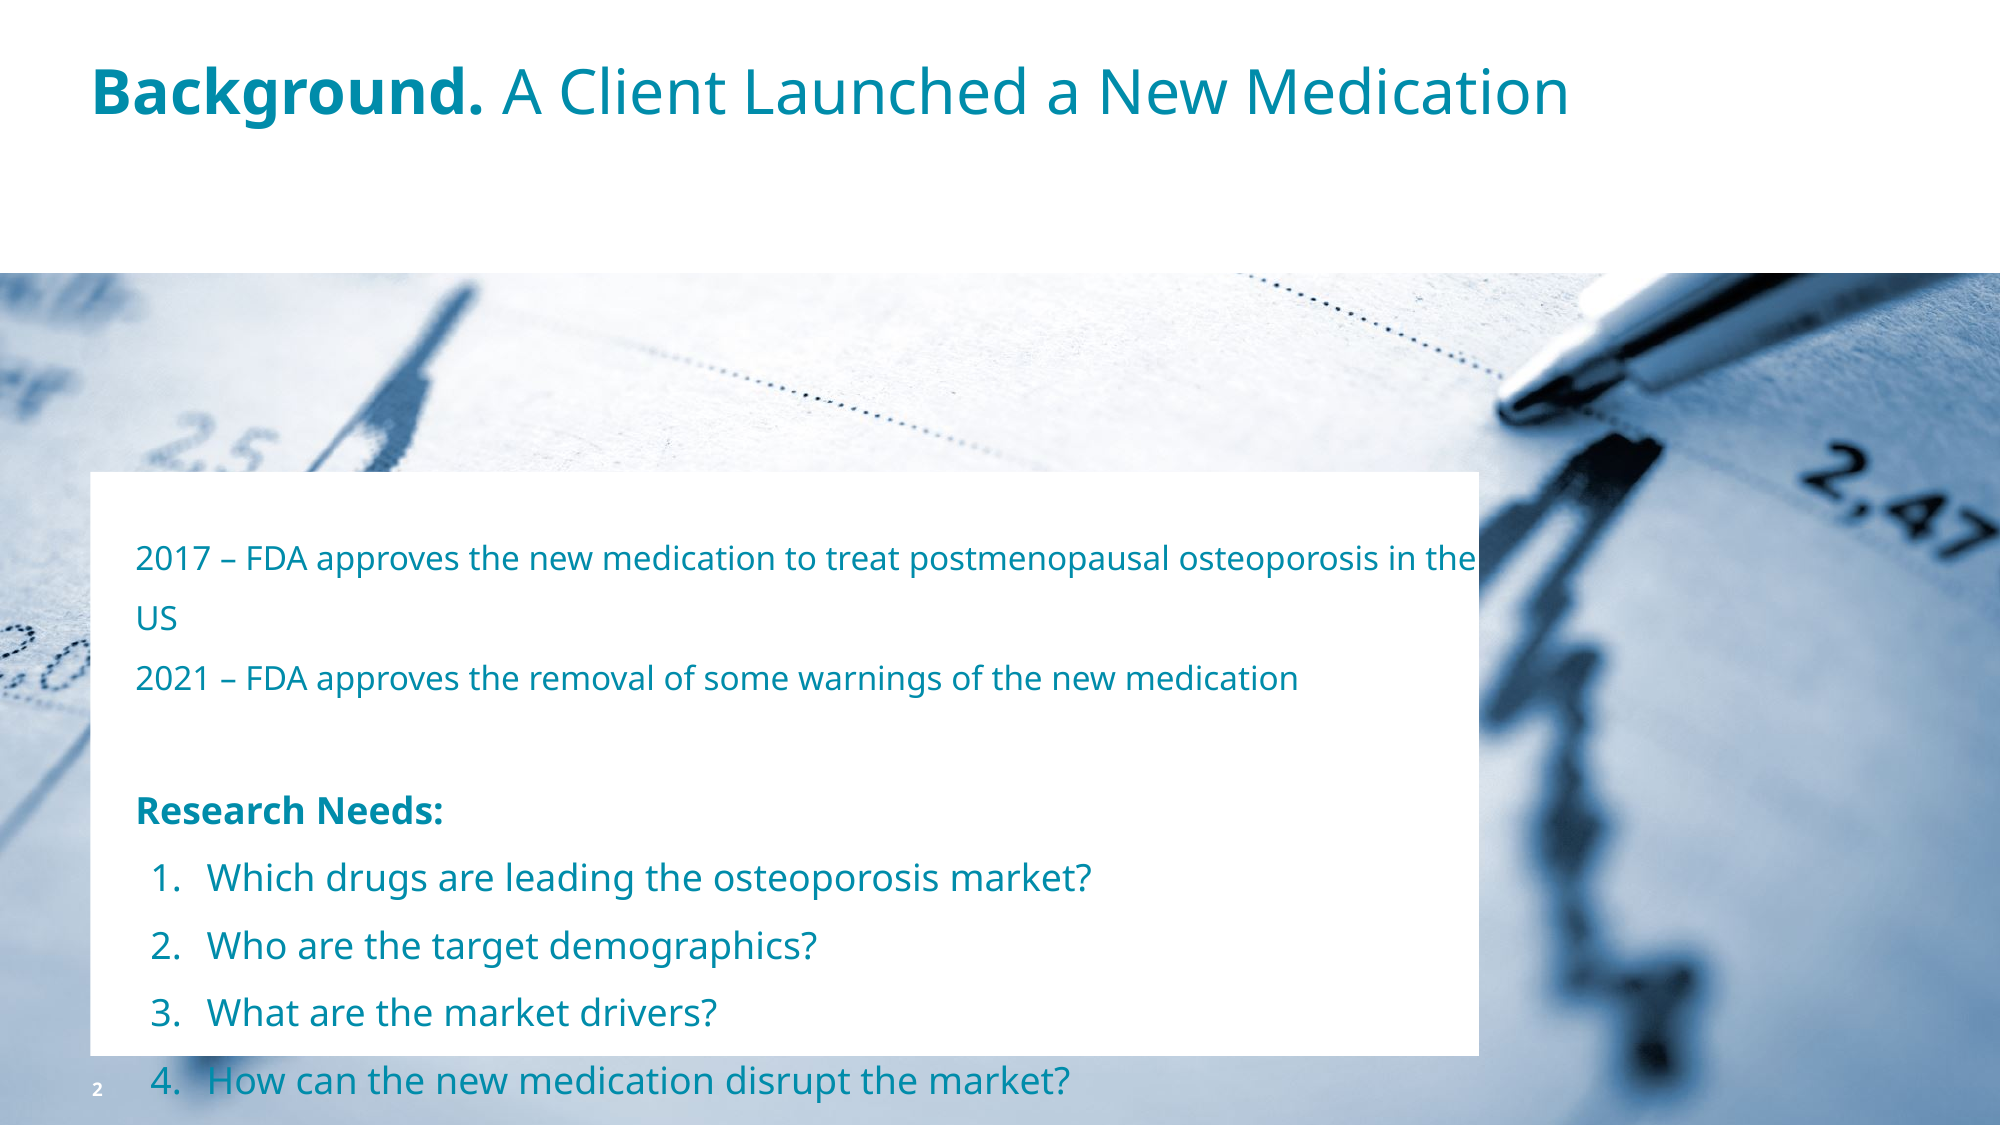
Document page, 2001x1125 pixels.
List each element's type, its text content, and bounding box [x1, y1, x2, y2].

title Background. A Client Launched a New Medication [90, 51, 1666, 238]
picture [0, 273, 2000, 1125]
